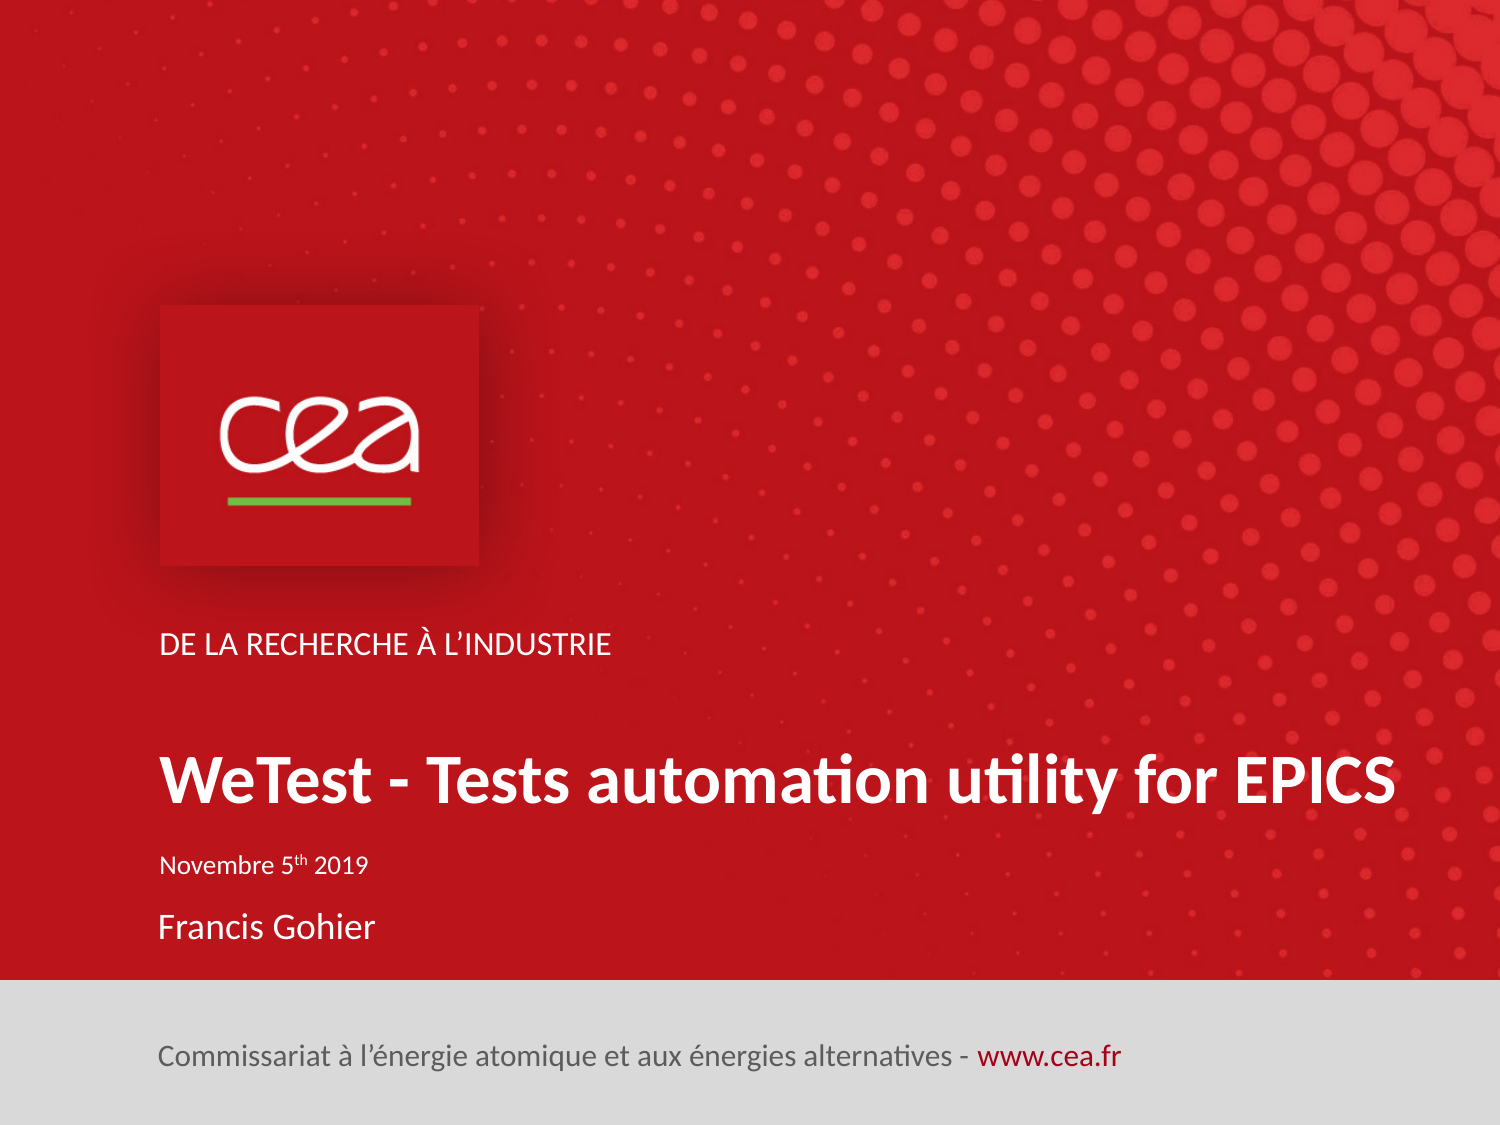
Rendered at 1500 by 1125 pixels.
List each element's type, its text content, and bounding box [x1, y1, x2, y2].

list WeTest - Tests automation utility for EPICS [138, 731, 1443, 831]
list Francis Gohier [136, 897, 620, 960]
picture [0, 0, 1500, 980]
list Novembre 5th 2019 [138, 840, 621, 891]
